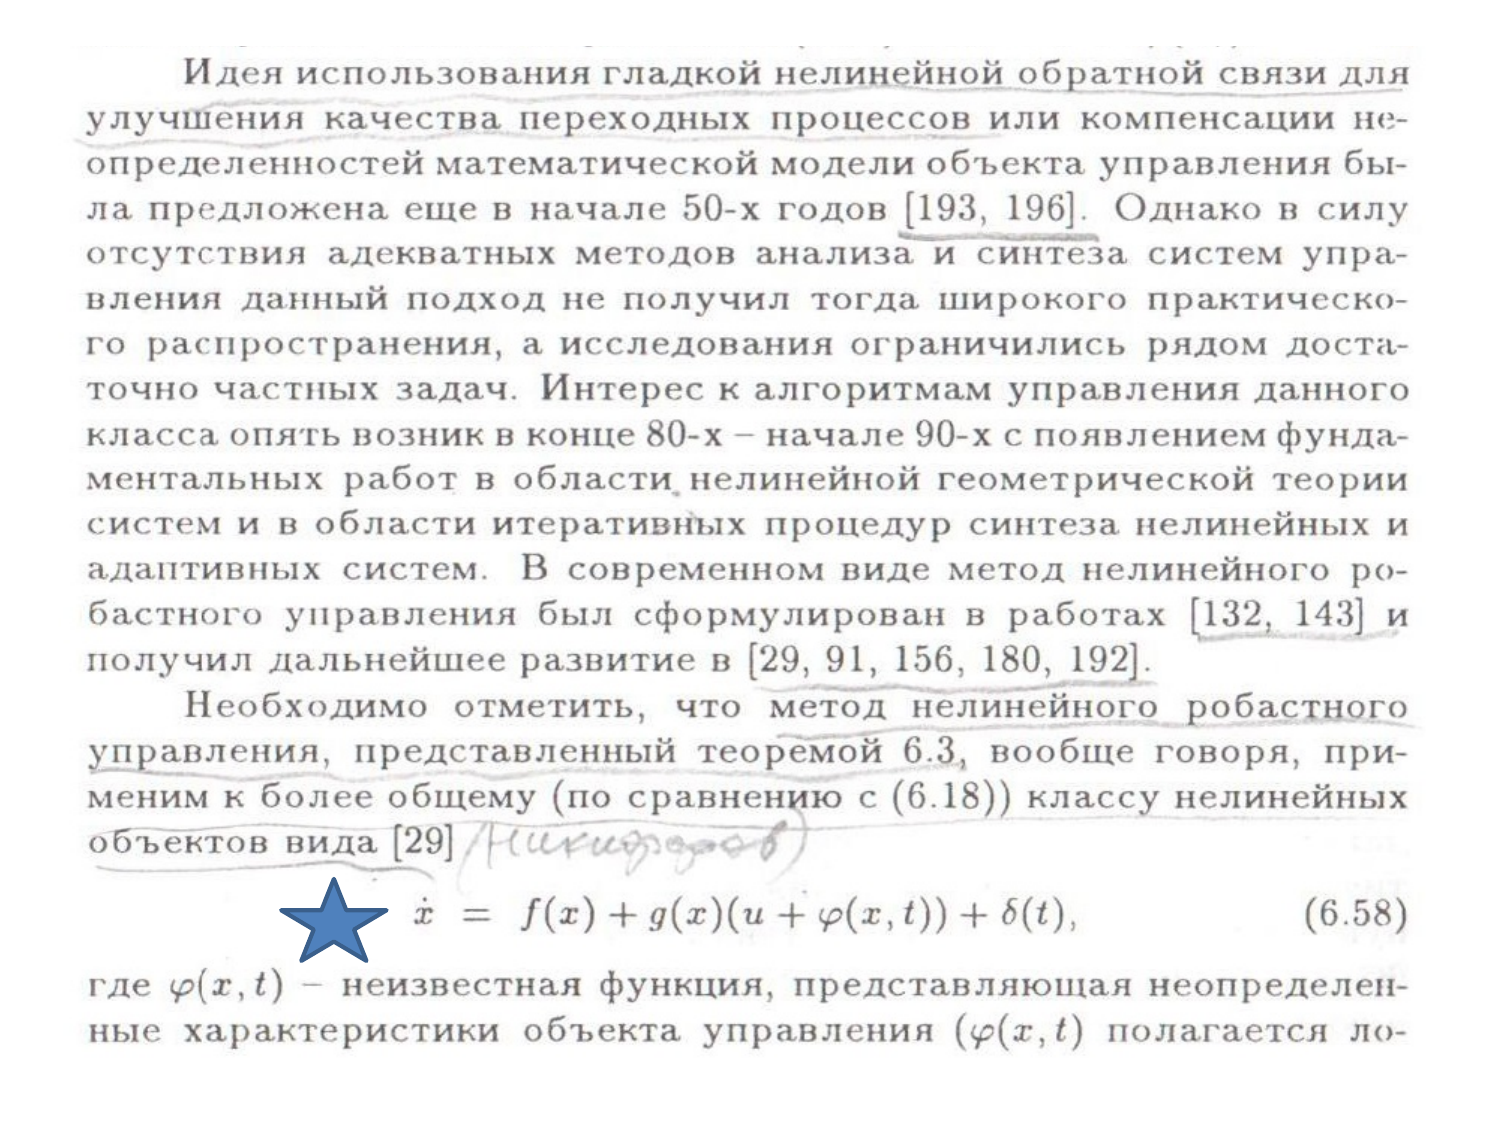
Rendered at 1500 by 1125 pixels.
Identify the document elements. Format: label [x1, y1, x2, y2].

picture [58, 46, 1430, 1075]
